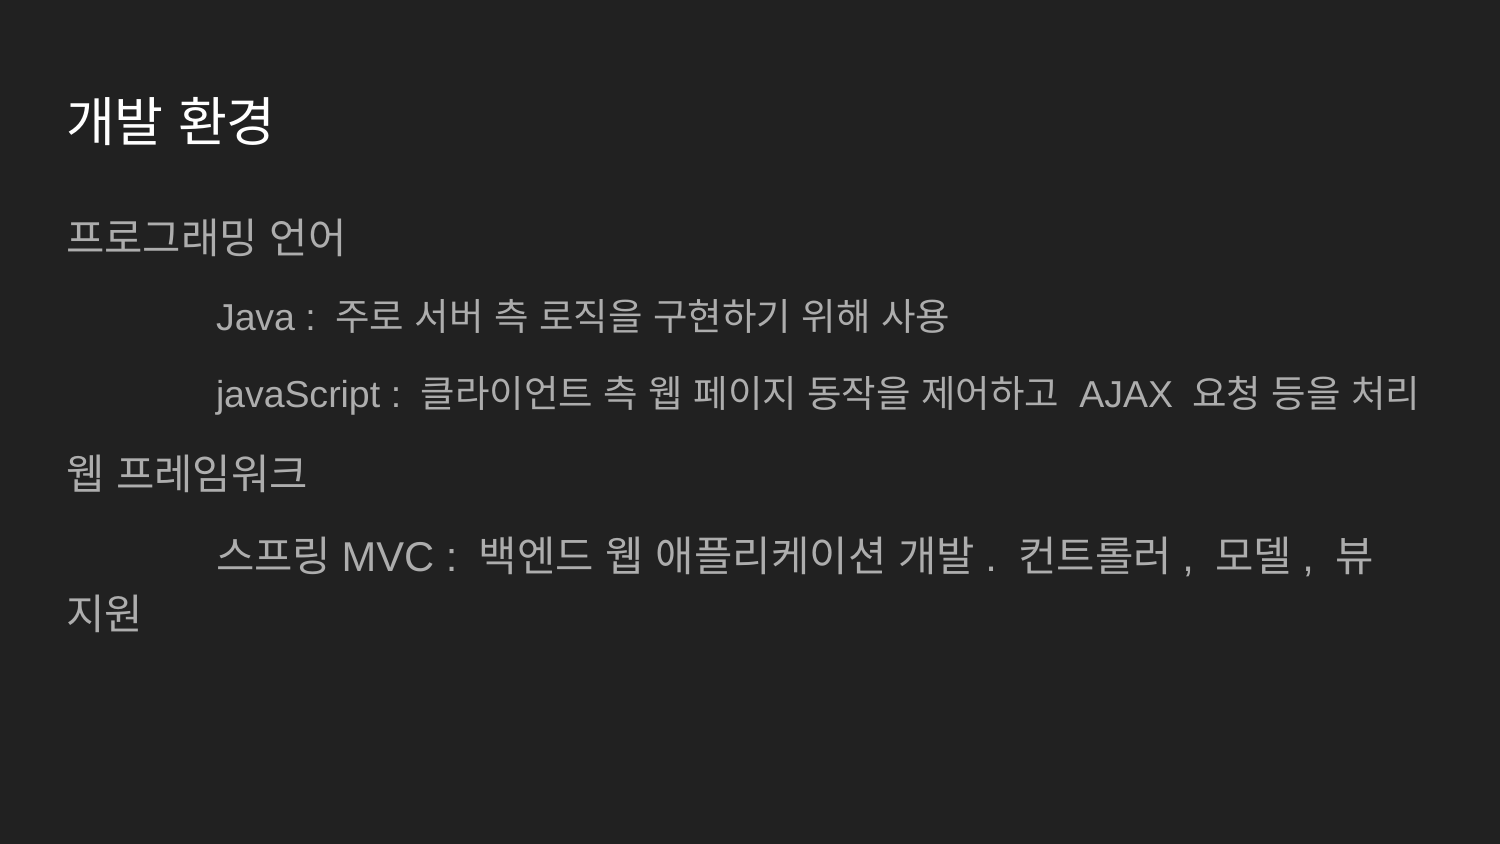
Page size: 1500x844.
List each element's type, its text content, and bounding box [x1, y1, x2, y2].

title 개발 환경 [51, 72, 1449, 167]
list 프로그래밍 언어 Java : 주로 서버 측 로직을 구현하기 위해 사용 javaScript : 클라이언트 측 웹 페이지 동작을 제어하고 AJAX 요청 등을 처리 웹 프레임워크 스프링MVC : 백엔드 웹 애플리케이션 개발. 컨트롤러, 모델, 뷰 지원 [51, 189, 1449, 750]
